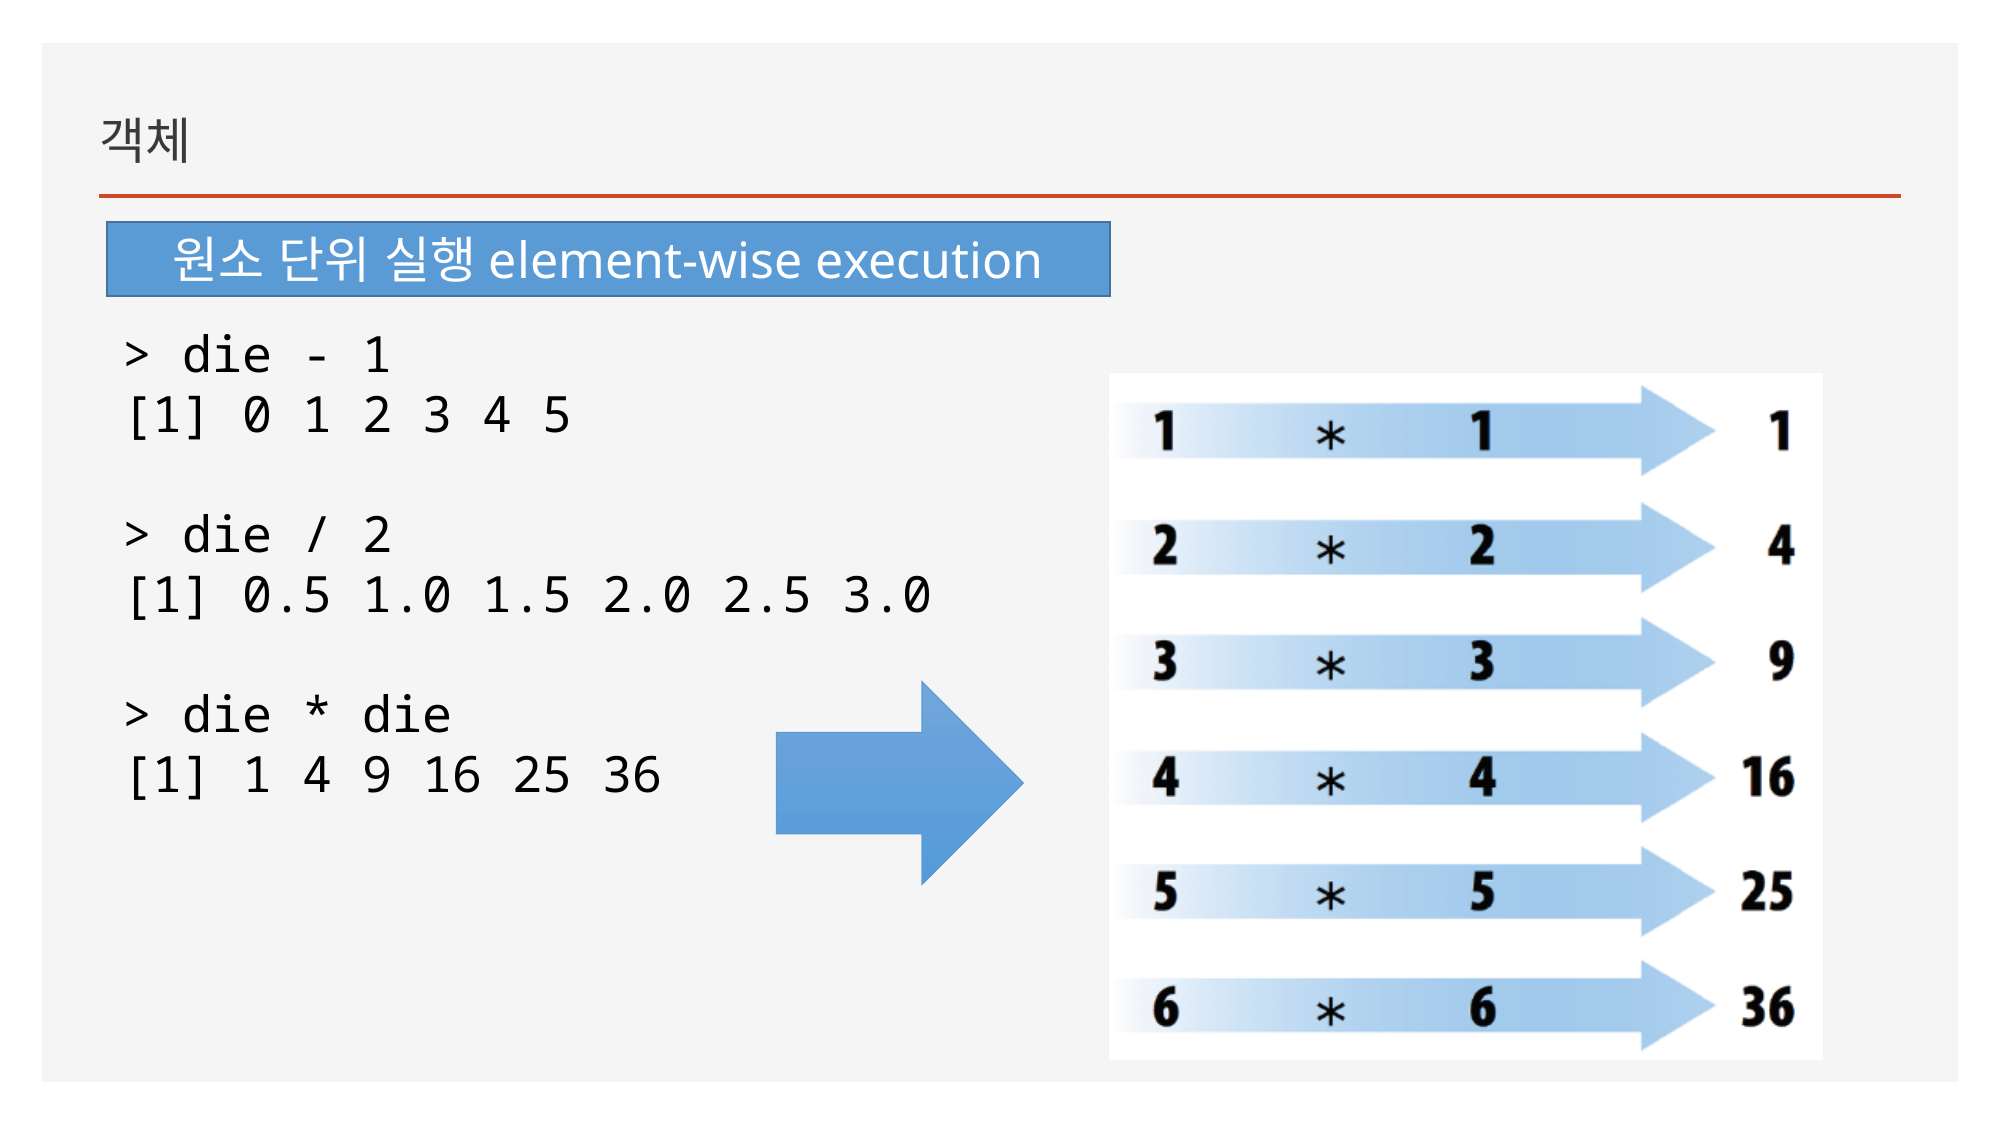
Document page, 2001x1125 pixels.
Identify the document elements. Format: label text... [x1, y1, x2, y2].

text_box > die - 1 [1] 0 1 2 3 4 5 > die / 2 [1] 0.5 1.0 1.5 2.0 2.5 3.0 > die * die [1] 1 4 9 16 25 36 [107, 314, 1381, 810]
text_box 원소 단위 실행element-wise execution [106, 221, 1111, 297]
list 객체 [84, 72, 813, 178]
text_box [775, 680, 1025, 886]
picture [1109, 373, 1823, 1060]
